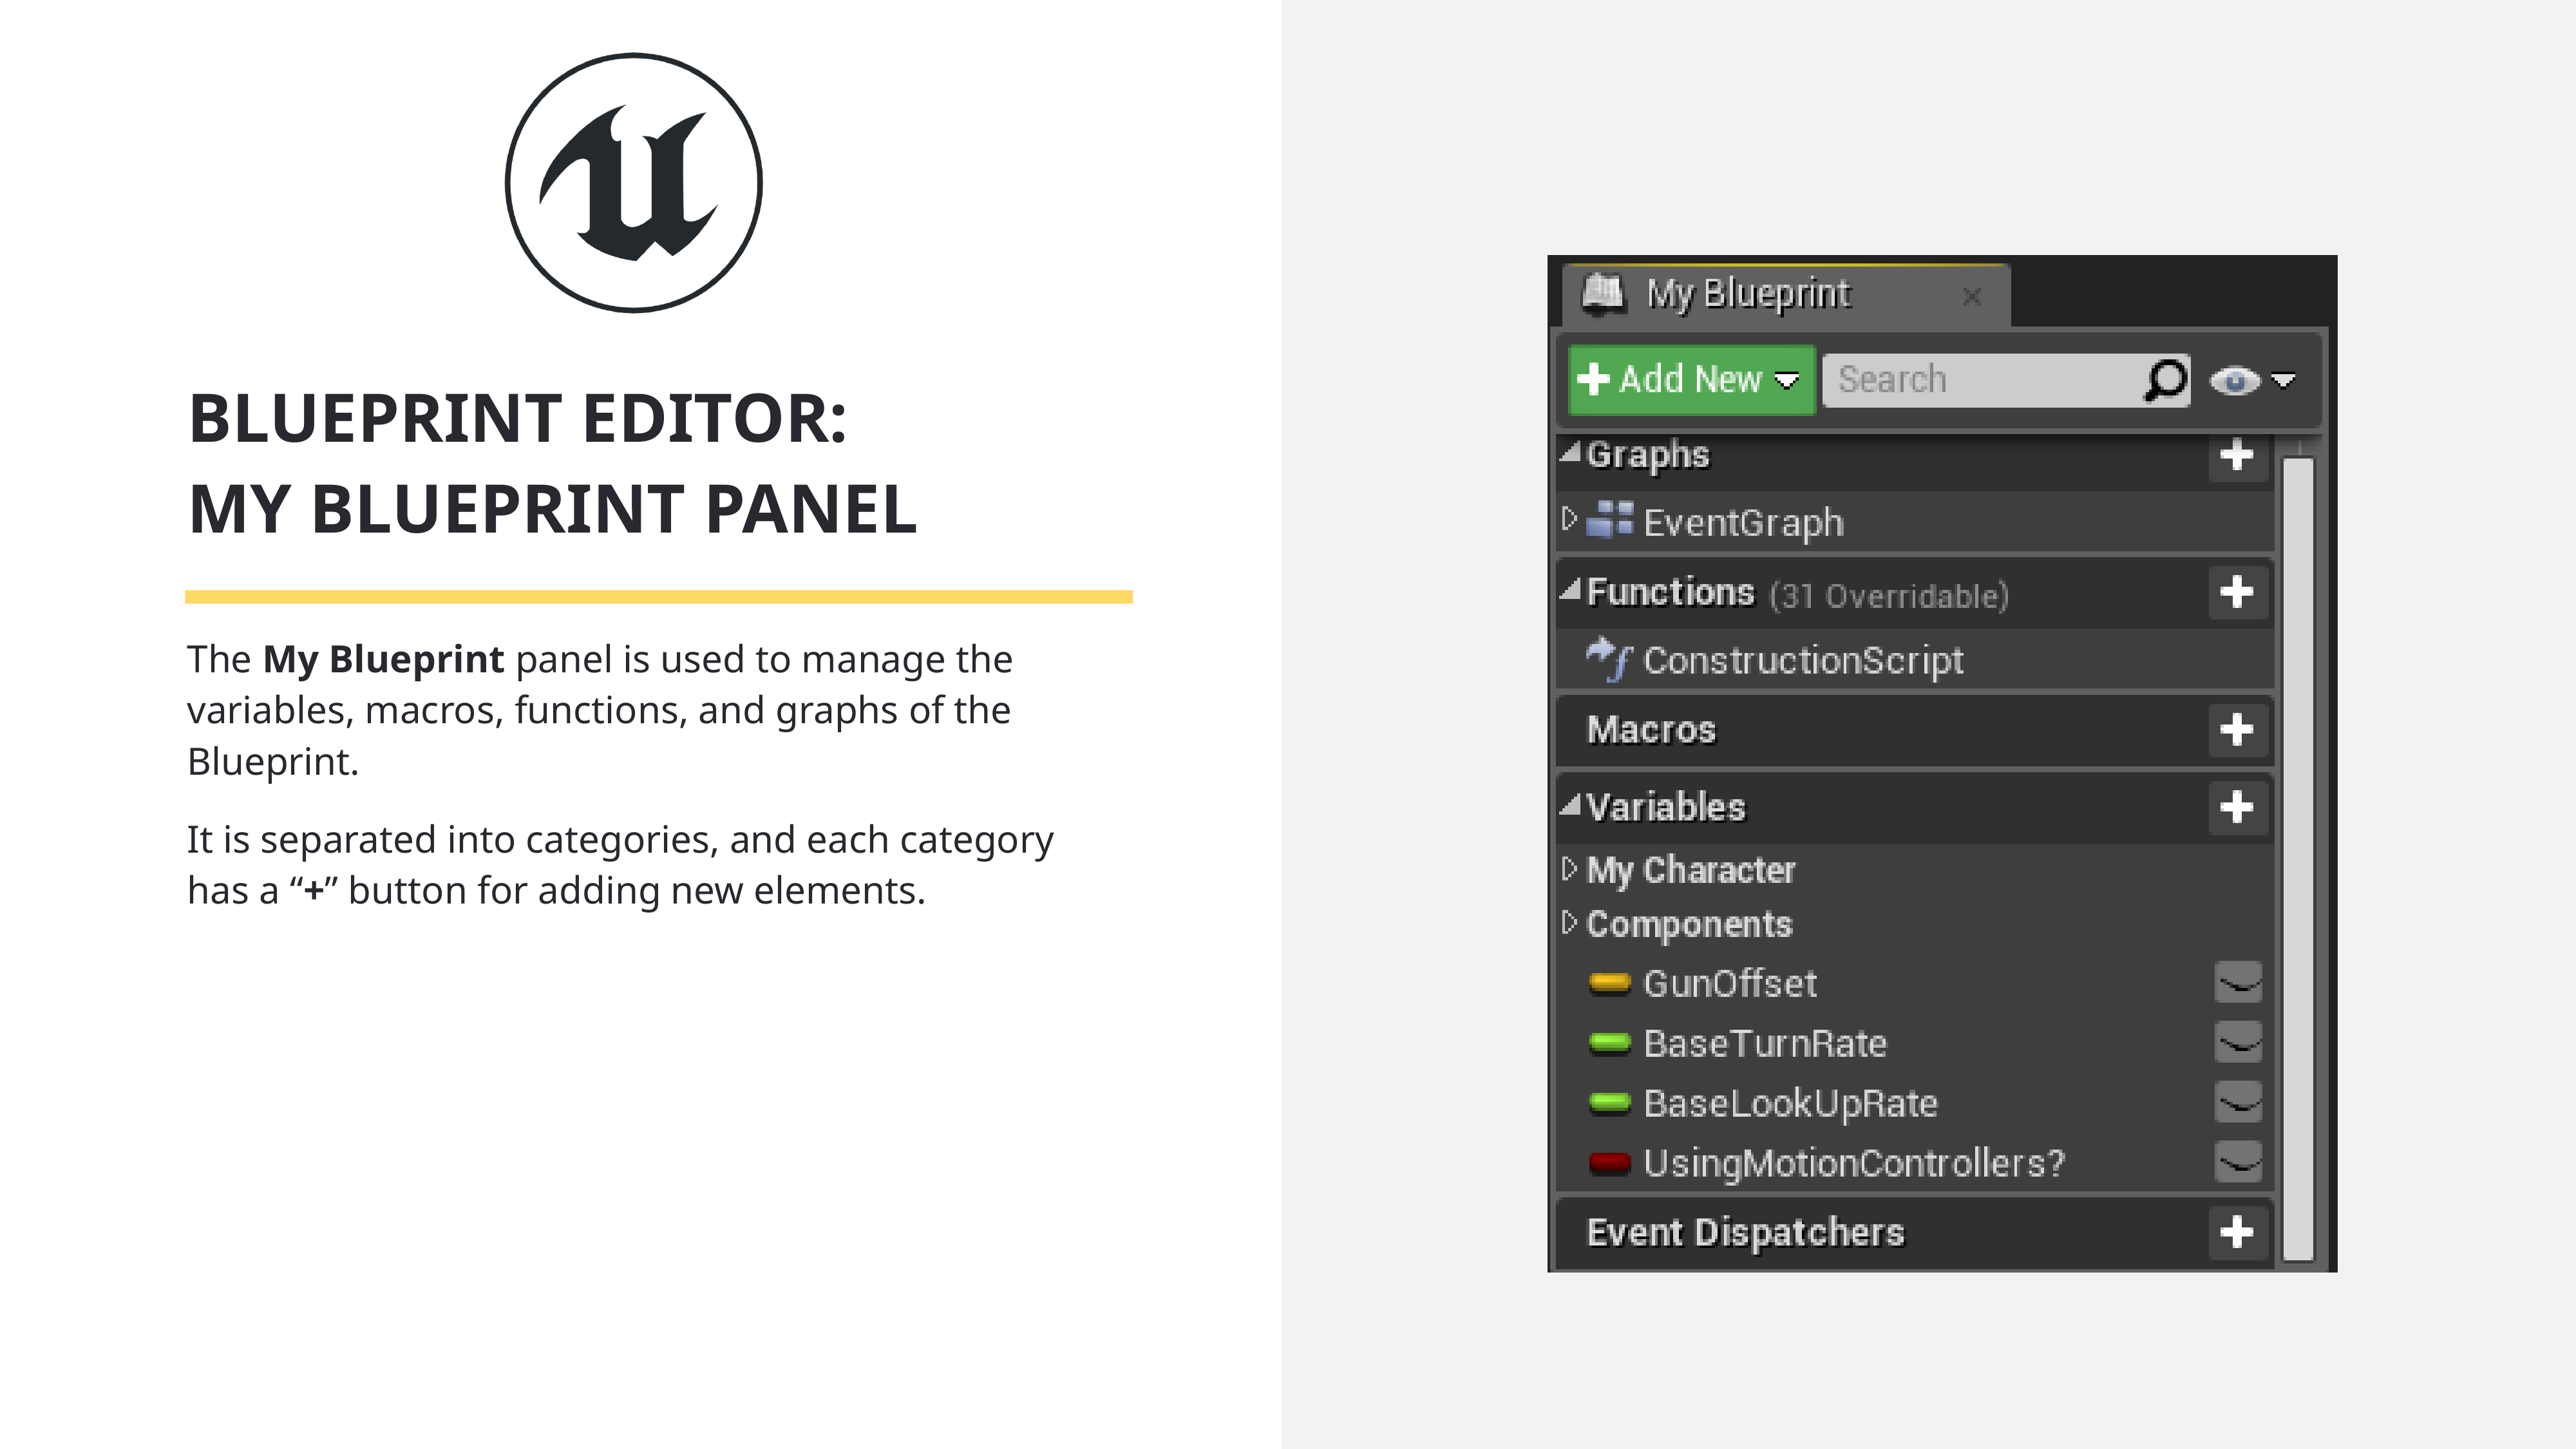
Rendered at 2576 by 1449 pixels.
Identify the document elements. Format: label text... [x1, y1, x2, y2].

picture [495, 43, 773, 97]
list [1547, 254, 2338, 1273]
list The My Blueprint panel is used to manage the variables, macros, functions, and graphs of the Blueprint. It is separated into categories, and each category has a “+” button for adding new elements. [177, 628, 1133, 1437]
title BLUEPRINT EDITOR: MY BLUEPRINT PANEL [177, 97, 1133, 558]
